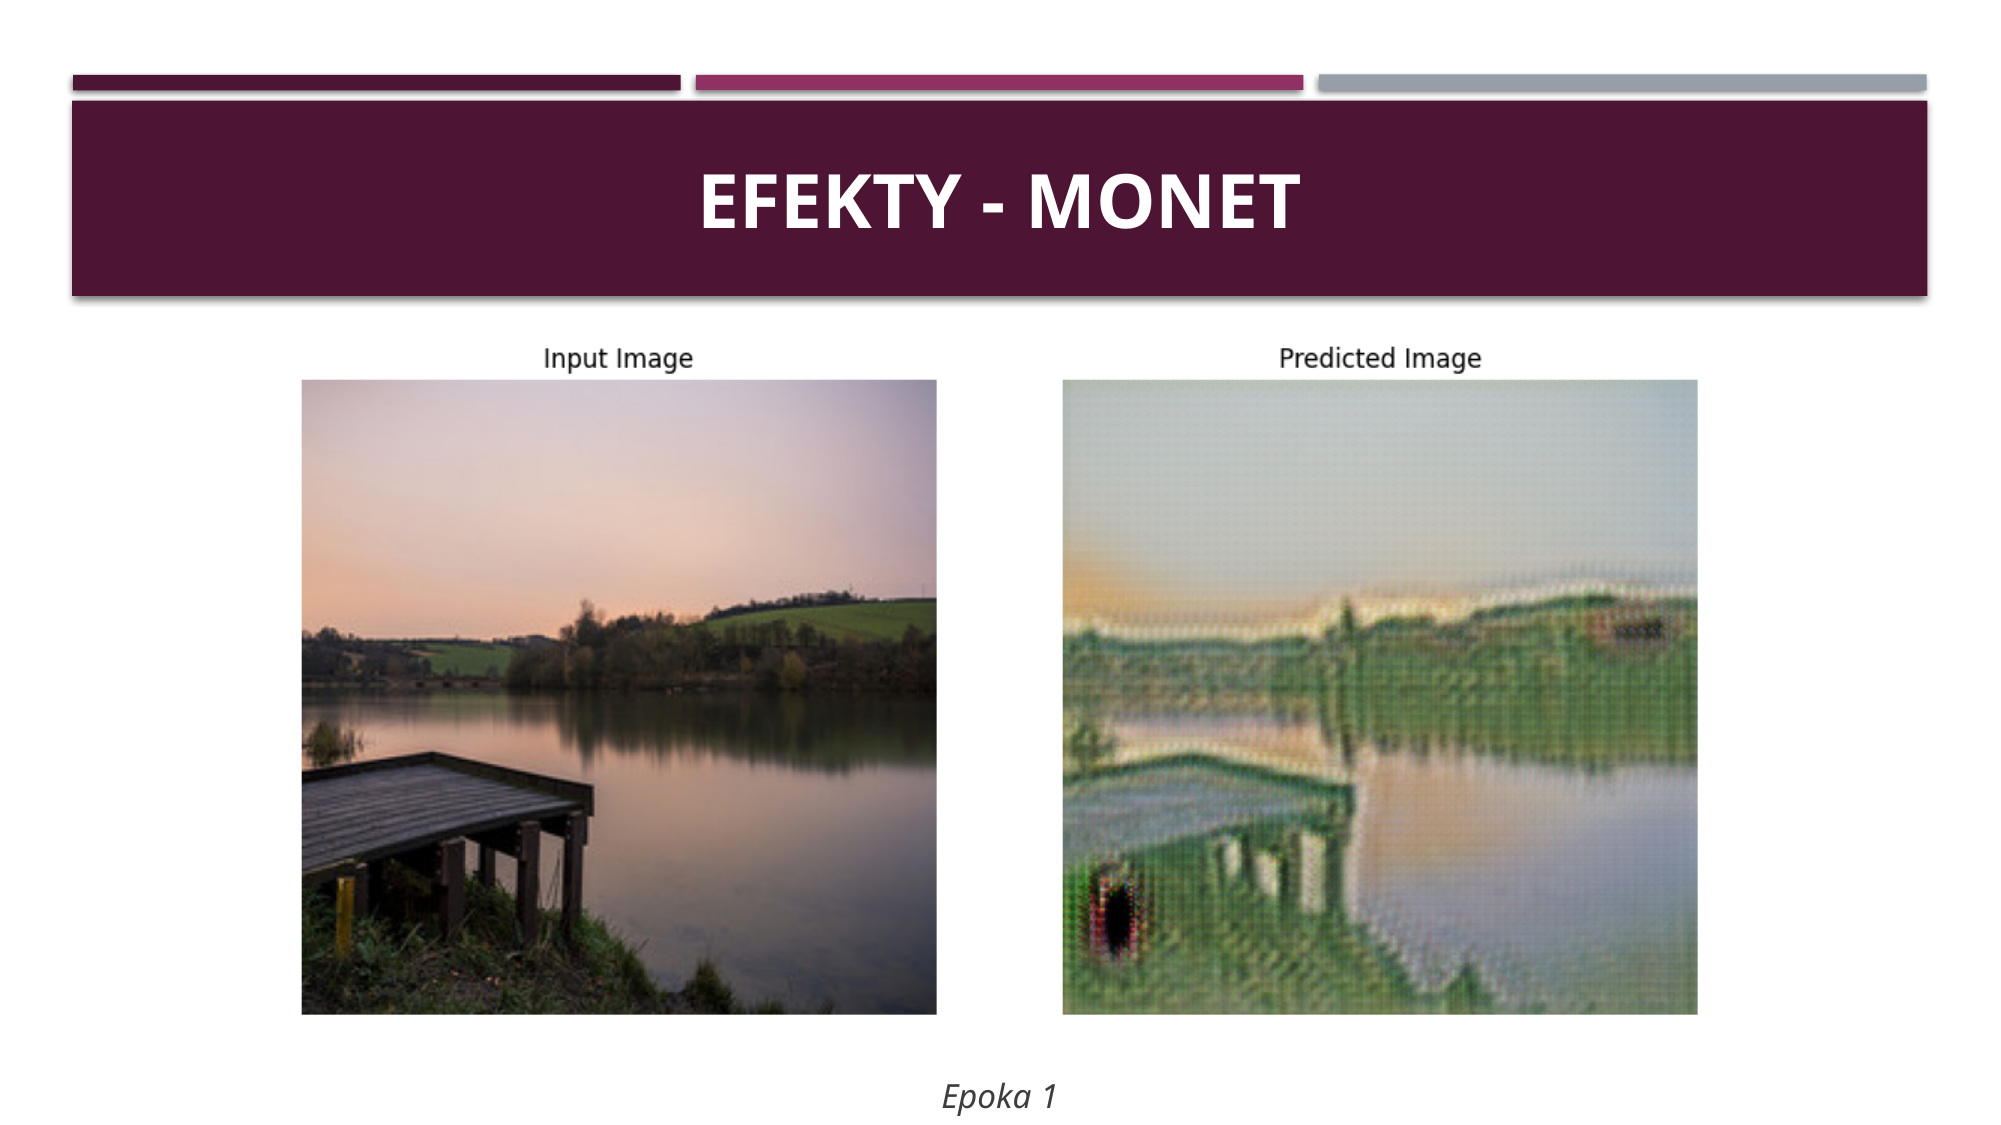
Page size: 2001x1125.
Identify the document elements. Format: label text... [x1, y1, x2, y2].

picture [286, 331, 1713, 1031]
list Epoka 1 [74, 1039, 1926, 1123]
title Efekty - monet [95, 115, 1905, 282]
